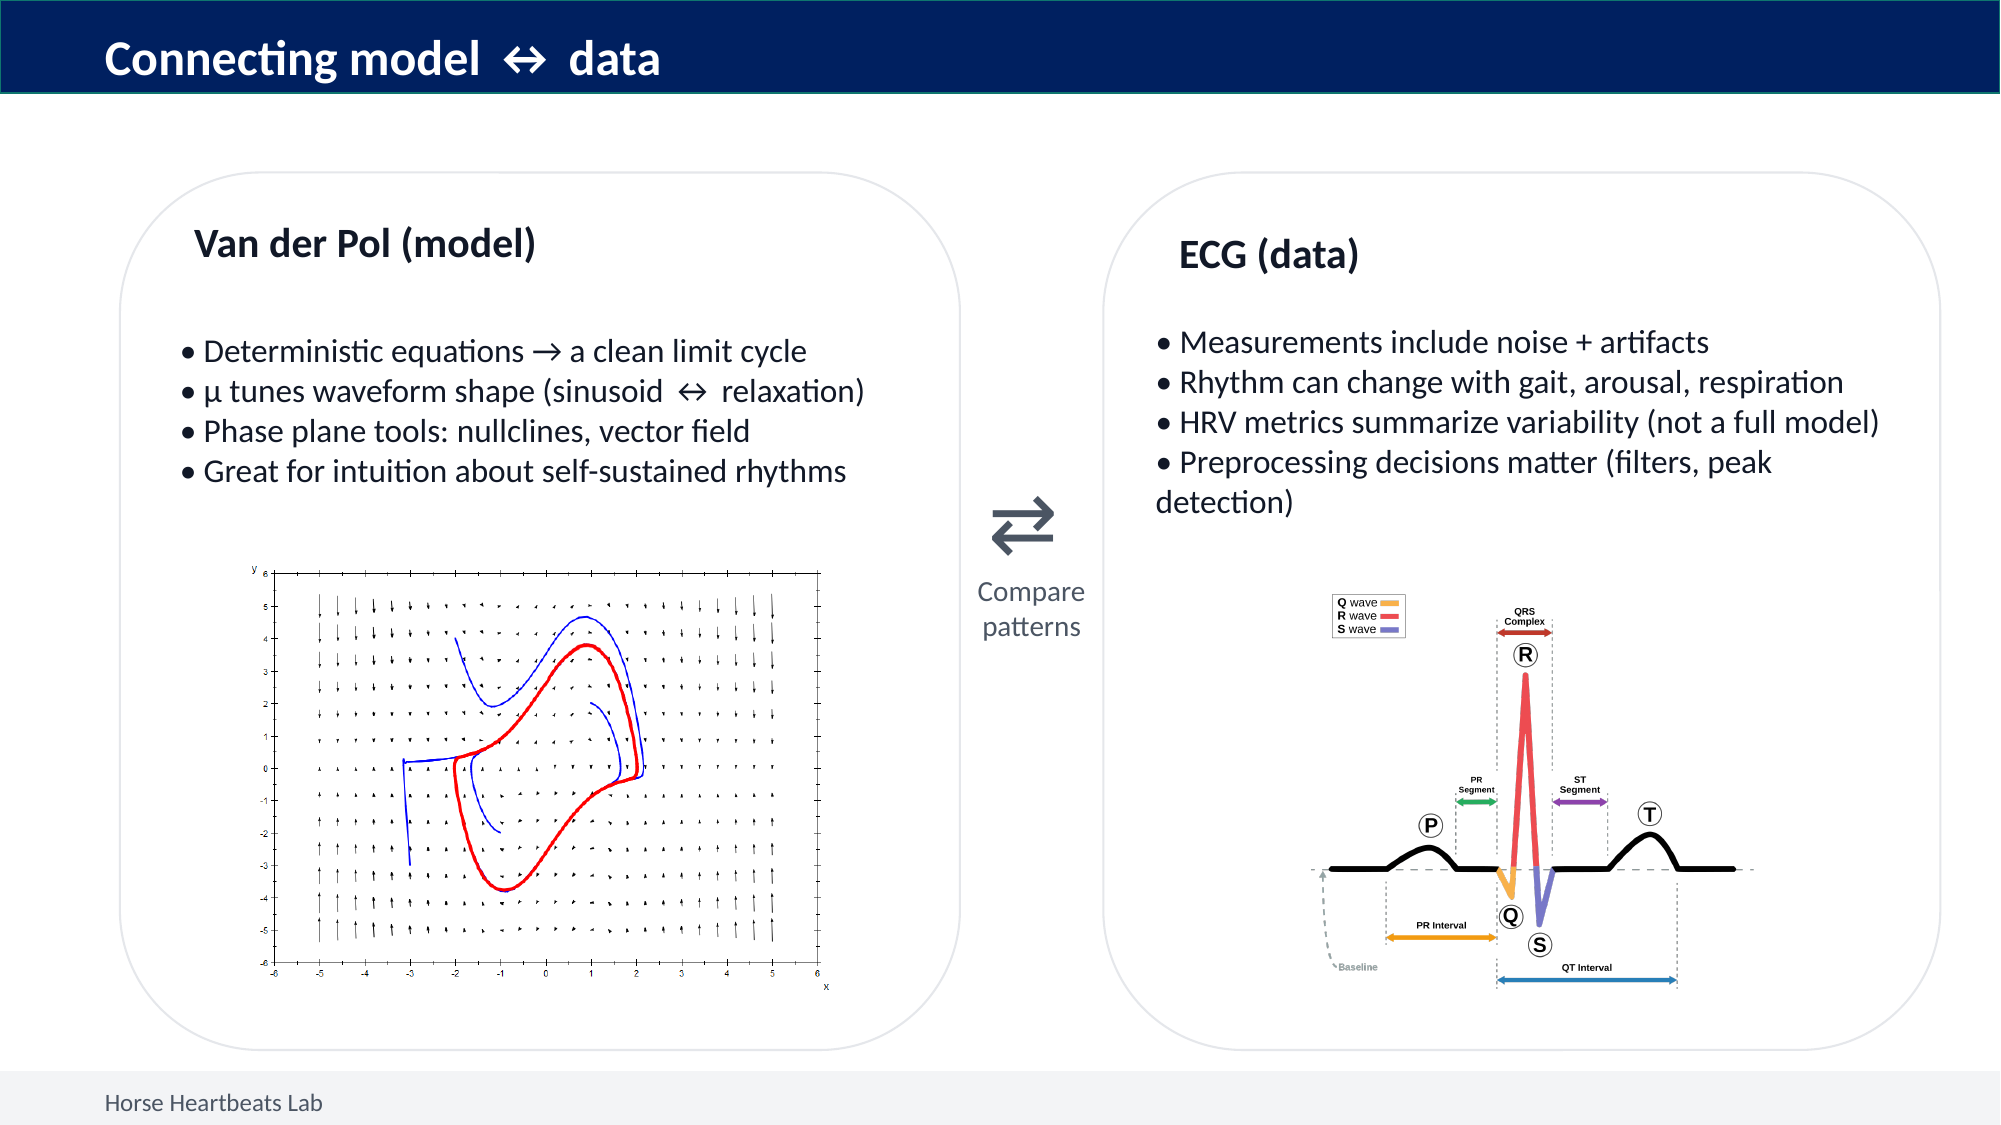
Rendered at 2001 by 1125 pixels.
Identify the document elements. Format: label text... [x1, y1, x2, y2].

text_box ECG (data) [1164, 229, 1930, 275]
text_box Van der Pol (model) [179, 217, 937, 263]
text_box [0, 1072, 2000, 1125]
text_box [0, 0, 2000, 93]
text_box • Deterministic equations → a clean limit cycle • μ tunes waveform shape (sinusoid ↔ relaxation) • Phase plane tools: nullclines, vector field • Great for intuition about self-sustained rhythms [165, 258, 923, 559]
text_box • Measurements include noise + artifacts • Rhythm can change with gait, arousal, respiration • HRV metrics summarize variability (not a full model) • Preprocessing decisions matter (filters, peak detection) [1140, 269, 1906, 570]
text_box [1103, 172, 1941, 1051]
picture [244, 555, 836, 998]
text_box ⇄ [916, 459, 1131, 578]
text_box Connecting model ↔ data [89, 17, 1910, 93]
text_box Compare patterns [960, 555, 1104, 661]
text_box Horse Heartbeats Lab [89, 1083, 1005, 1121]
text_box [119, 172, 960, 1051]
picture [1311, 577, 1754, 1020]
